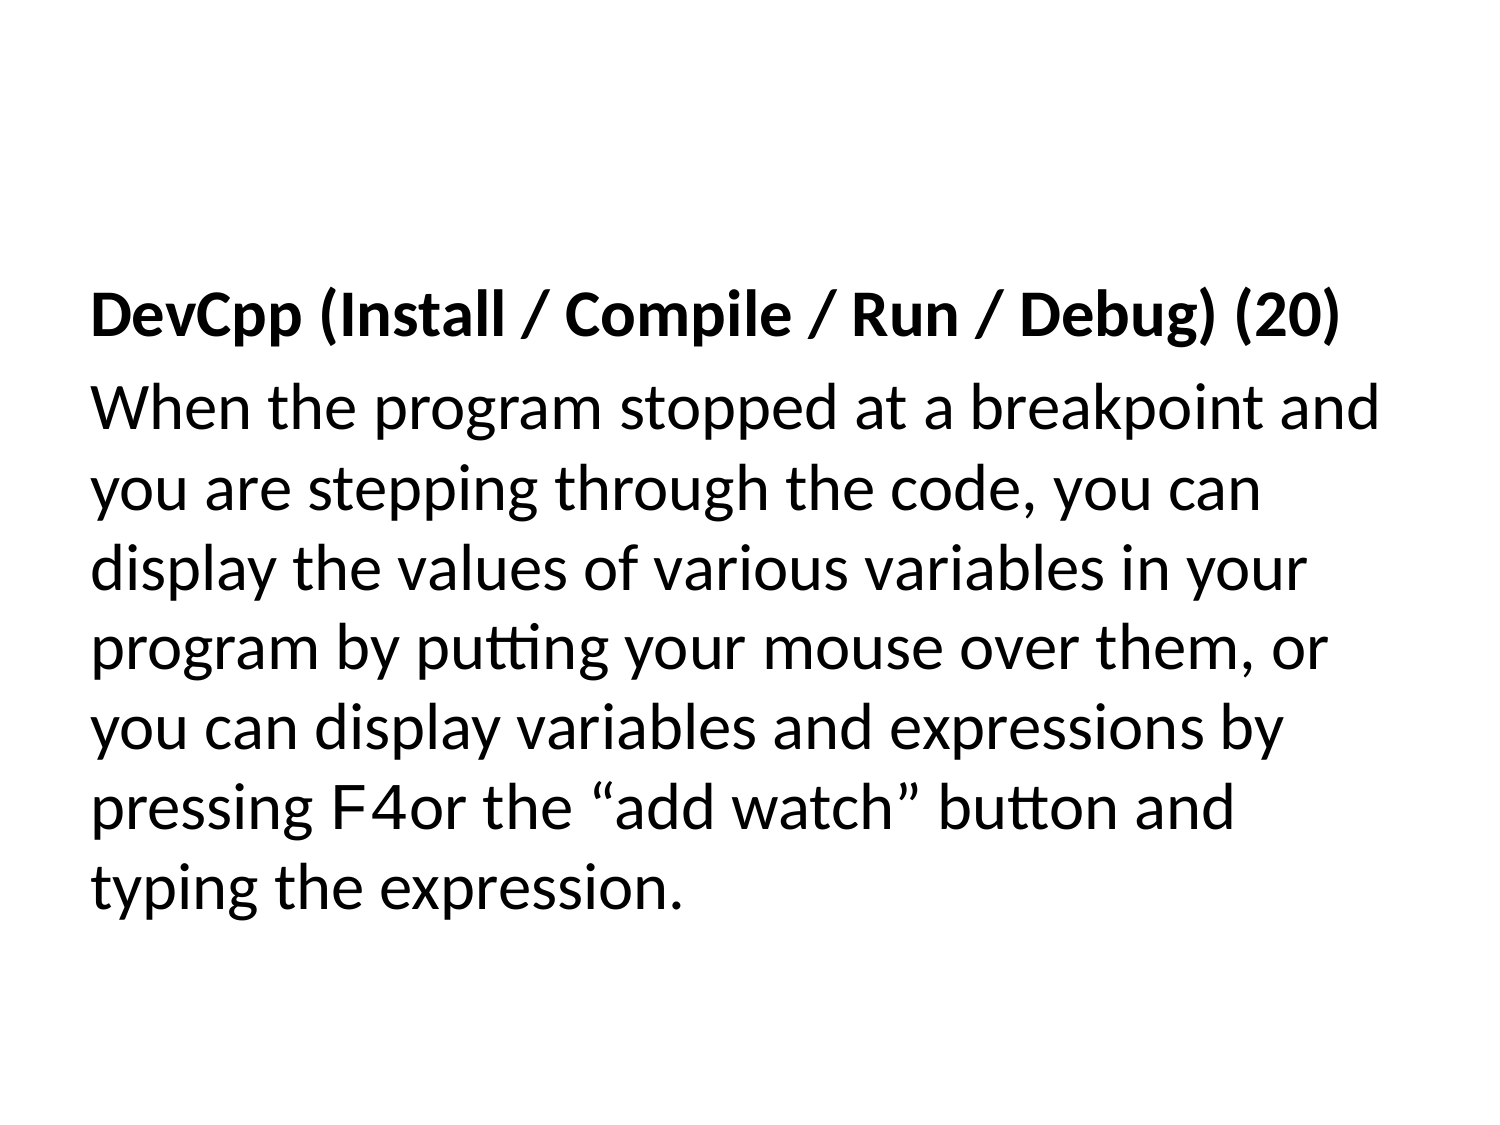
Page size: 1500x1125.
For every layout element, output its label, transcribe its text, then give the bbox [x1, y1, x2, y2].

list DevCpp (Install / Compile / Run / Debug) (20) When the program stopped at a breakpoint and you are stepping through the code, you can display the values of various variables in your program by putting your mouse over them, or you can display variables and expressions by pressing F4or the “add watch” button and typing the expression. [75, 262, 1425, 1005]
